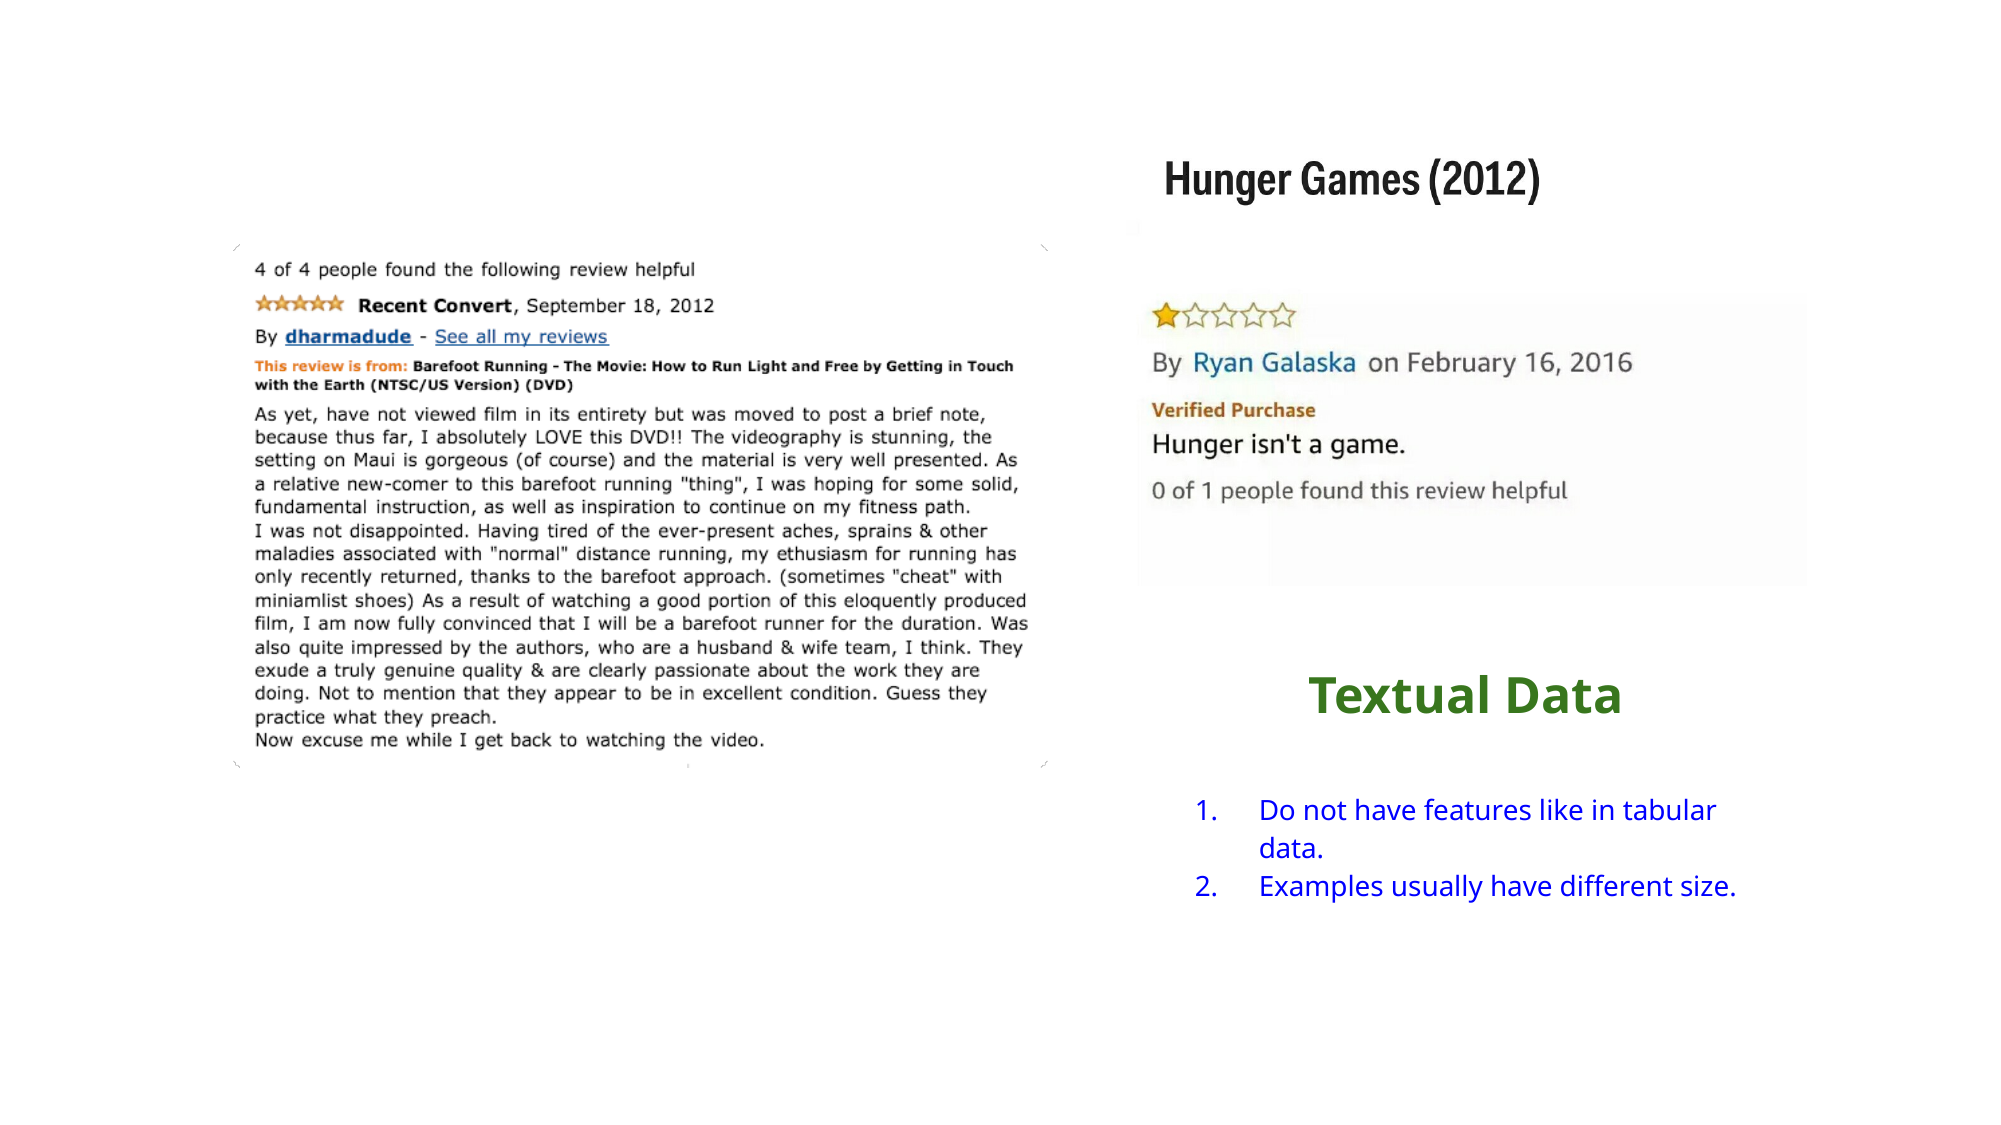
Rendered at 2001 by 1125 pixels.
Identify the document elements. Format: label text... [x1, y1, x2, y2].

text_box Textual Data [1132, 619, 1800, 768]
picture [1126, 112, 1807, 586]
text_box Do not have features like in tabular data. Examples usually have different size. [1138, 767, 1794, 900]
picture [233, 243, 1048, 768]
